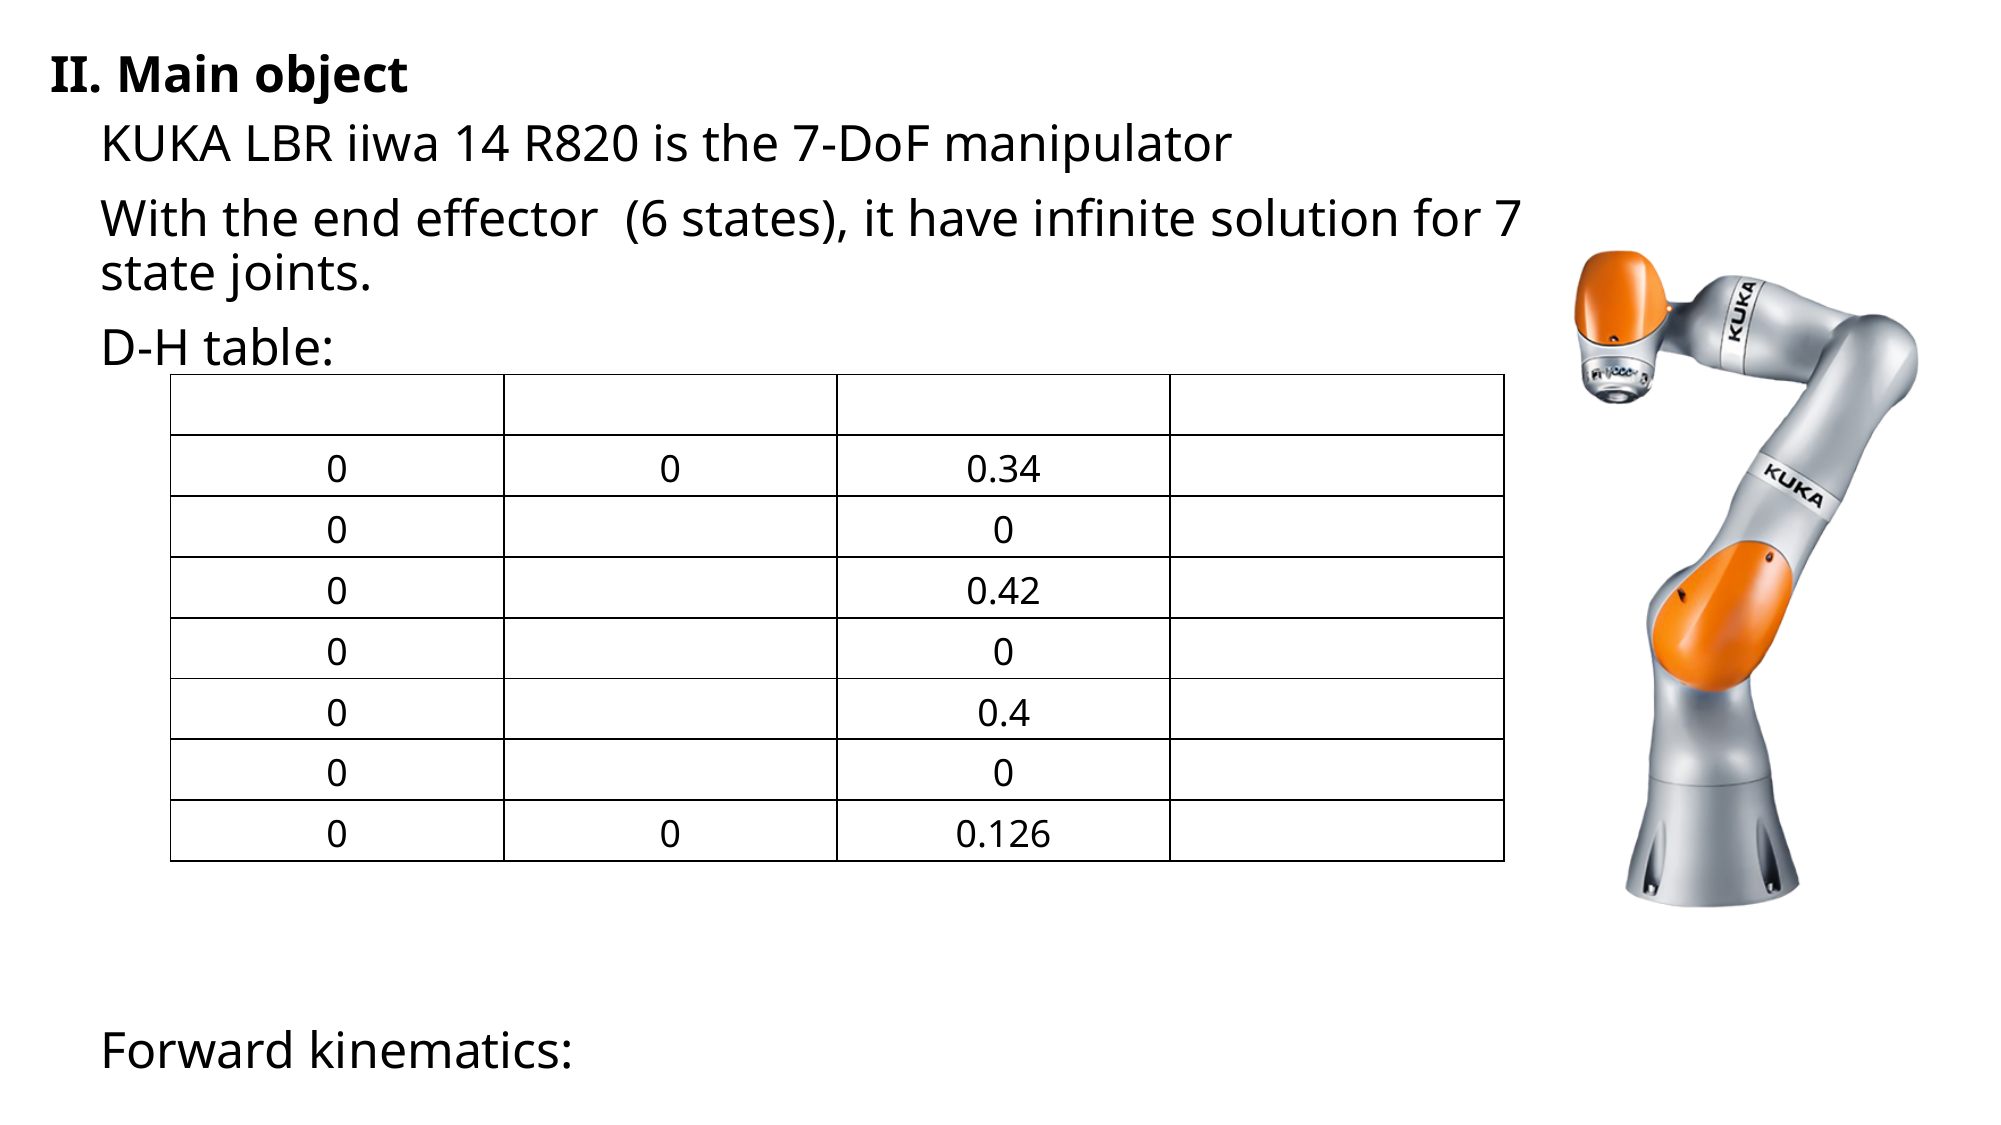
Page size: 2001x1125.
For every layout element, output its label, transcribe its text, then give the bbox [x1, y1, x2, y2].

picture [1234, 239, 2000, 921]
text_box II. Main object [35, 35, 1336, 110]
